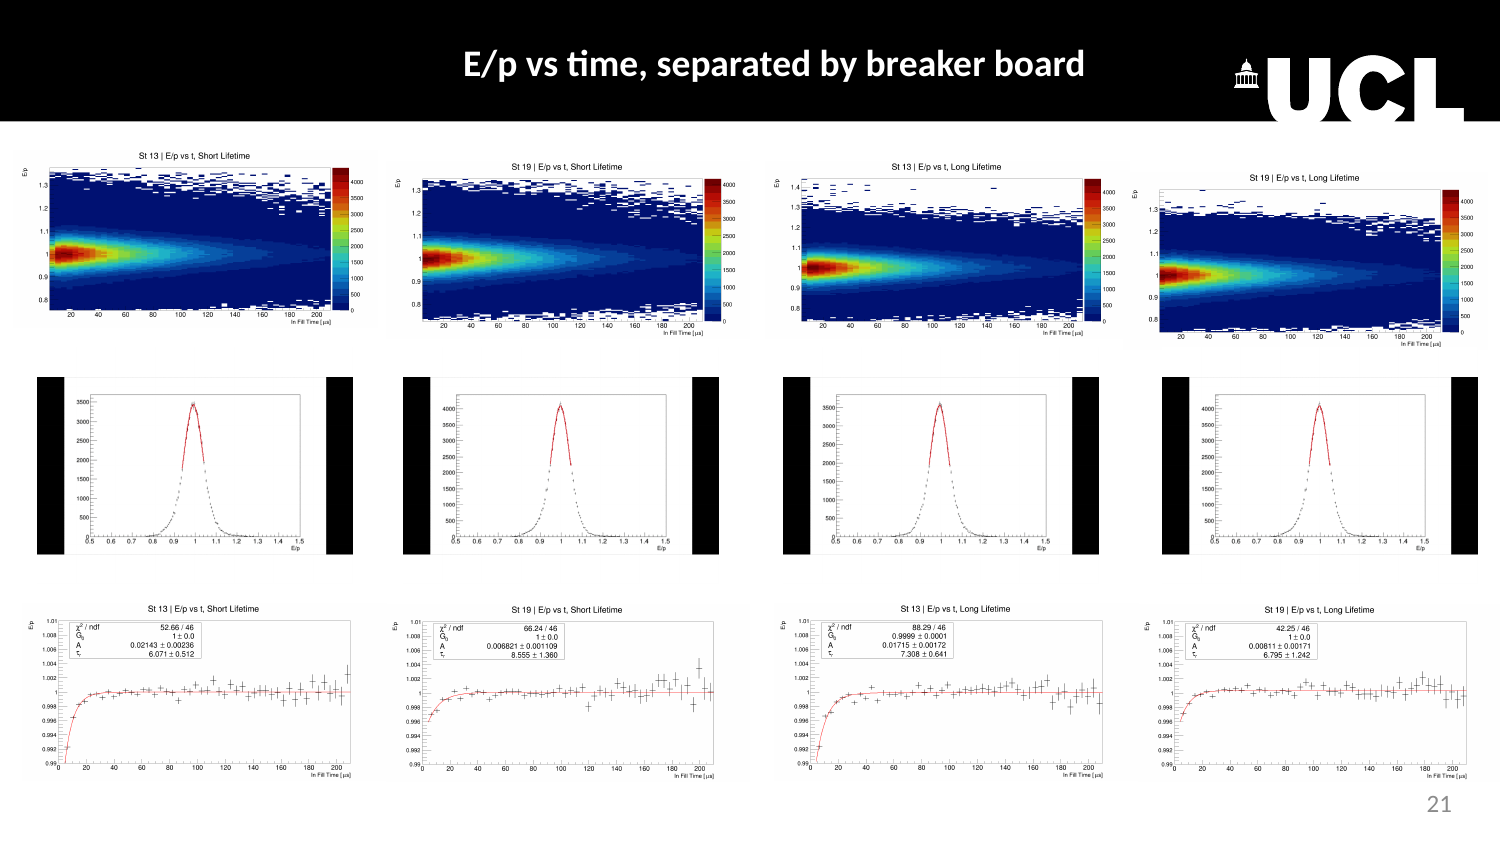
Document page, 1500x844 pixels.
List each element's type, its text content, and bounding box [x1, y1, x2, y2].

picture [1234, 58, 1259, 88]
picture [403, 347, 719, 584]
picture [13, 150, 378, 328]
picture [765, 161, 1488, 584]
slide_number 20 [1129, 781, 1468, 826]
picture [774, 603, 1500, 782]
picture [37, 347, 353, 584]
picture [783, 347, 1099, 584]
picture [386, 161, 750, 339]
picture [22, 603, 750, 782]
text_box E/p vs time, separated by breaker board [368, 31, 1181, 92]
